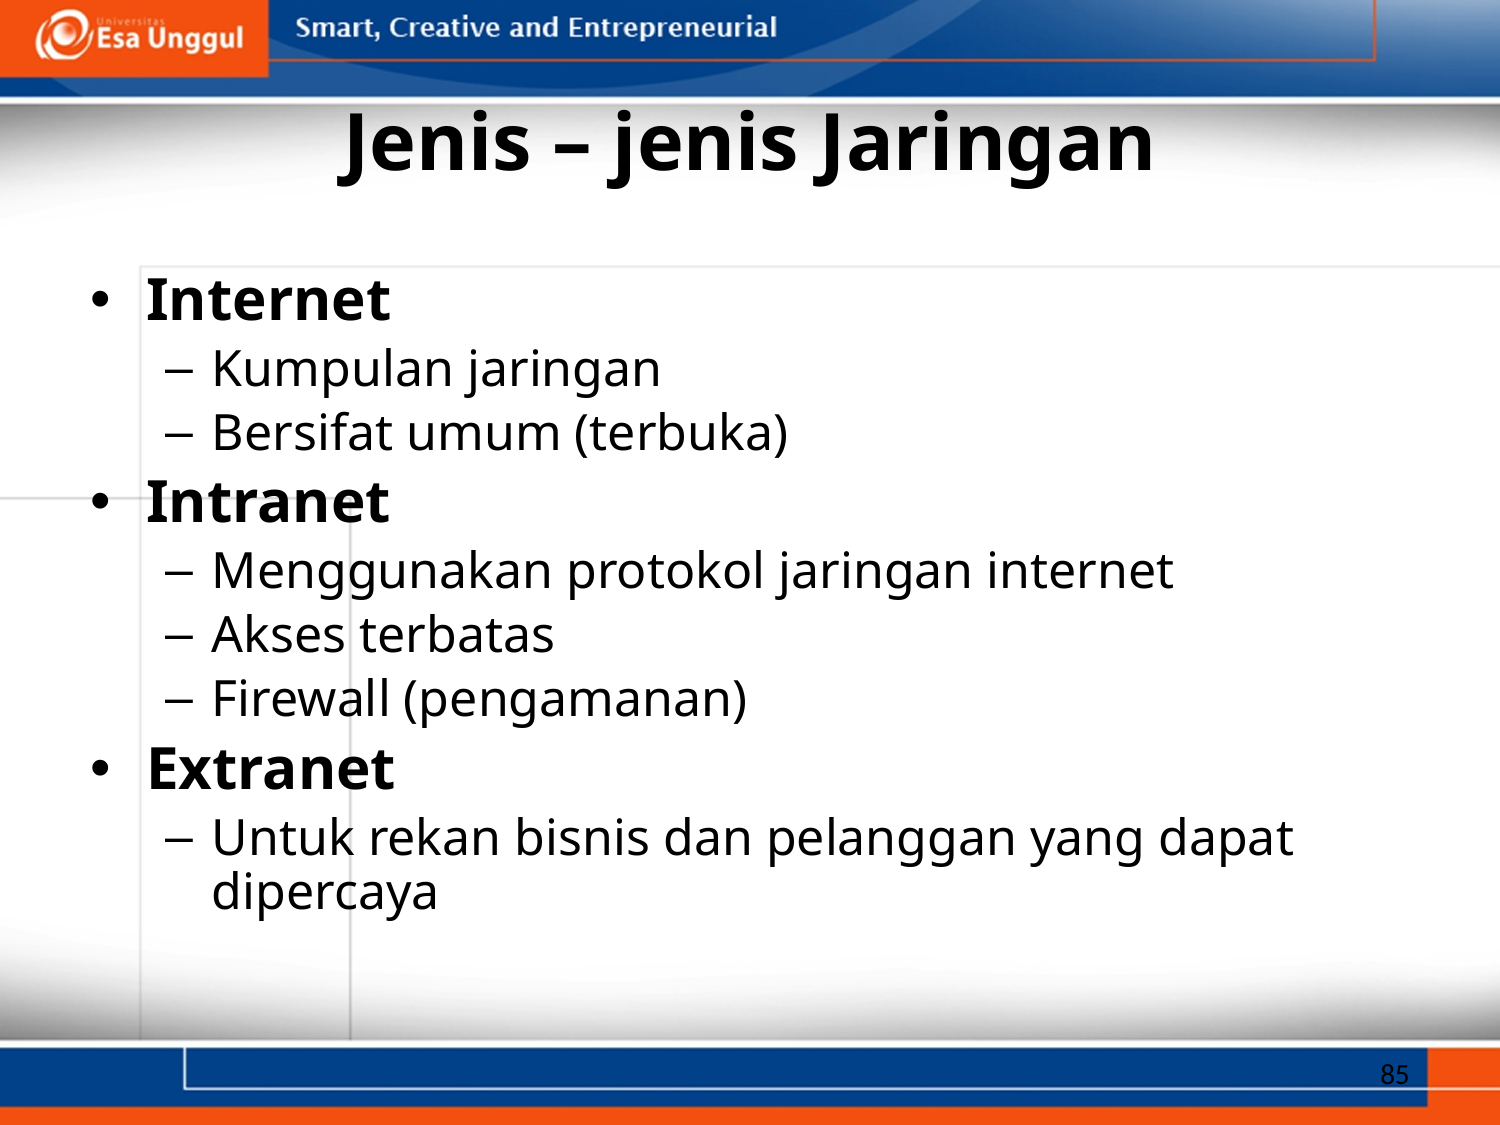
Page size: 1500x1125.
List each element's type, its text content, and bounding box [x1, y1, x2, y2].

slide_number 85 [1074, 1042, 1425, 1103]
list Internet Kumpulan jaringan Bersifat umum (terbuka) Intranet Menggunakan protokol jaringan internet Akses terbatas Firewall (pengamanan) Extranet Untuk rekan bisnis dan pelanggan yang dapat dipercaya [75, 262, 1425, 1005]
title Jenis – jenis Jaringan [75, 45, 1425, 233]
picture [0, 0, 1500, 1125]
